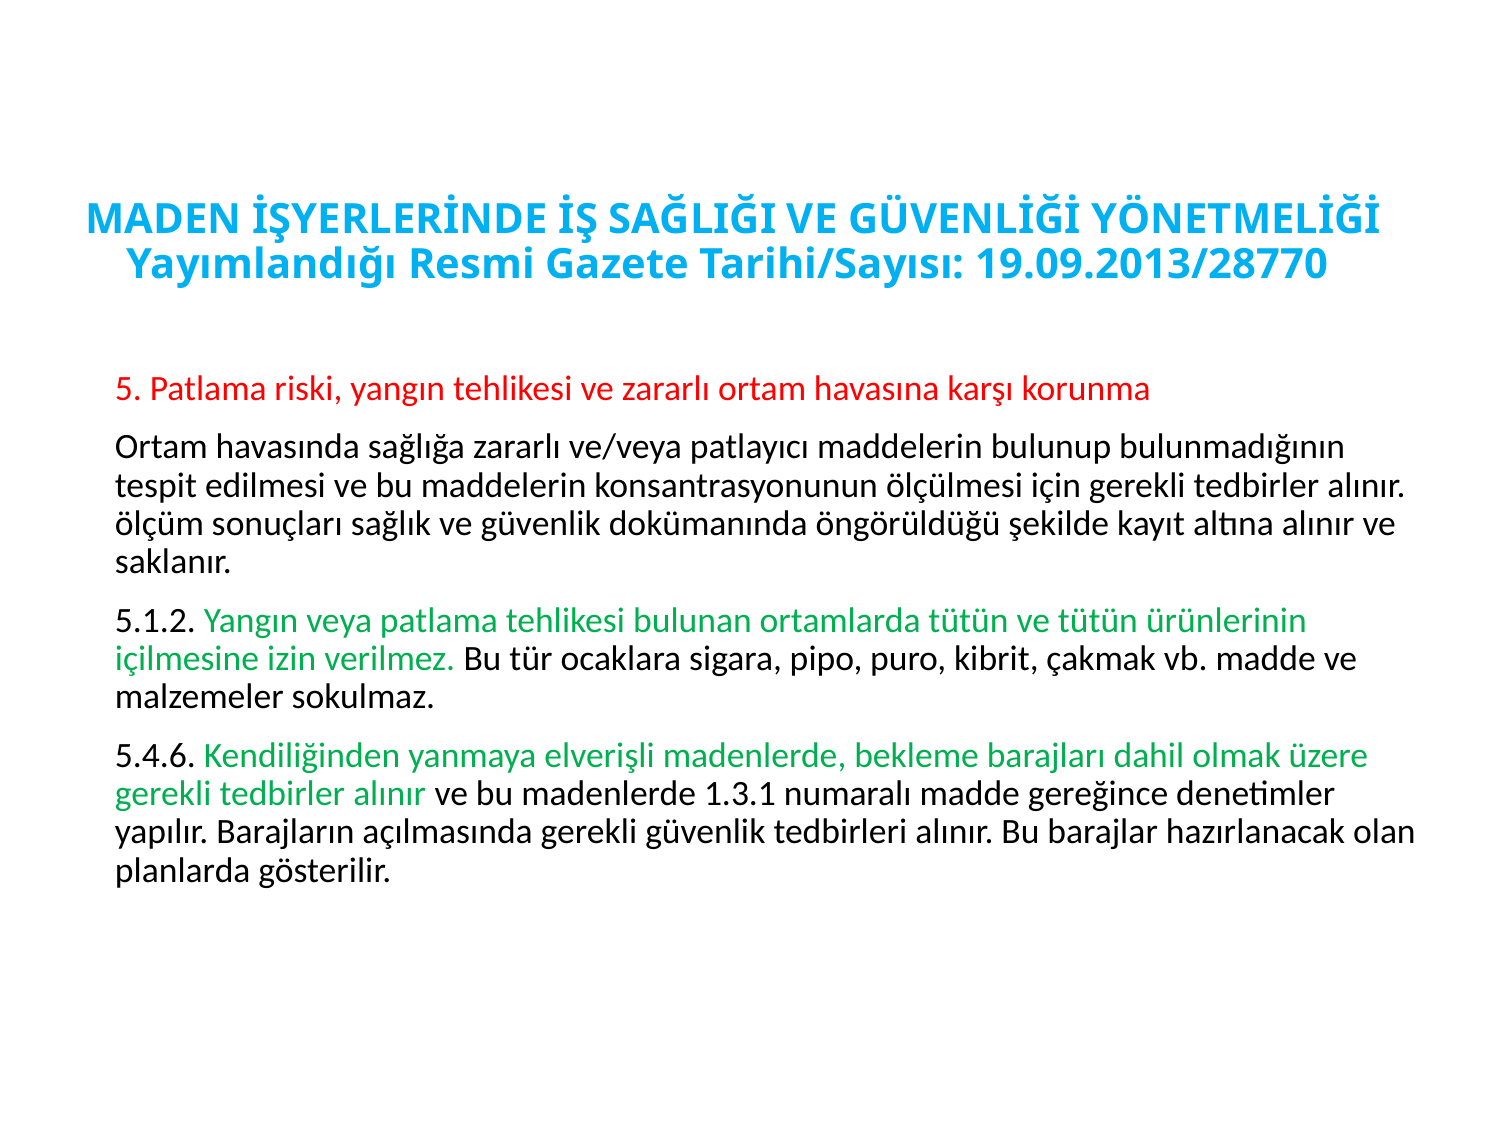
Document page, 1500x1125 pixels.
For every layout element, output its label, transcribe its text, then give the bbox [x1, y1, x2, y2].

title MADEN İŞYERLERİNDE İŞ SAĞLIĞI VE GÜVENLİĞİ YÖNETMELİĞİ Yayımlandığı Resmi Gazete Tarihi/Sayısı: 19.09.2013/28770 [29, 159, 1438, 325]
list 5. Patlama riski, yangın tehlikesi ve zararlı ortam havasına karşı korunma Ortam havasında sağlığa zararlı ve/veya patlayıcı maddelerin bulunup bulunmadığının tespit edilmesi ve bu maddelerin konsantrasyonunun ölçülmesi için gerekli tedbirler alınır. ölçüm sonuçları sağlık ve güvenlik dokümanında öngörüldüğü şekilde kayıt altına alınır ve saklanır. 5.1.2. Yangın veya patlama tehlikesi bulunan ortamlarda tütün ve tütün ürünlerinin içilmesine izin verilmez. Bu tür ocaklara sigara, pipo, puro, kibrit, çakmak vb. madde ve malzemeler sokulmaz. 5.4.6. Kendiliğinden yanmaya elverişli madenlerde, bekleme barajları dahil olmak üzere gerekli tedbirler alınır ve bu madenlerde 1.3.1 numaralı madde gereğince denetimler yapılır. Barajların açılmasında gerekli güvenlik tedbirleri alınır. Bu barajlar hazırlanacak olan planlarda gösterilir. [99, 362, 1436, 899]
